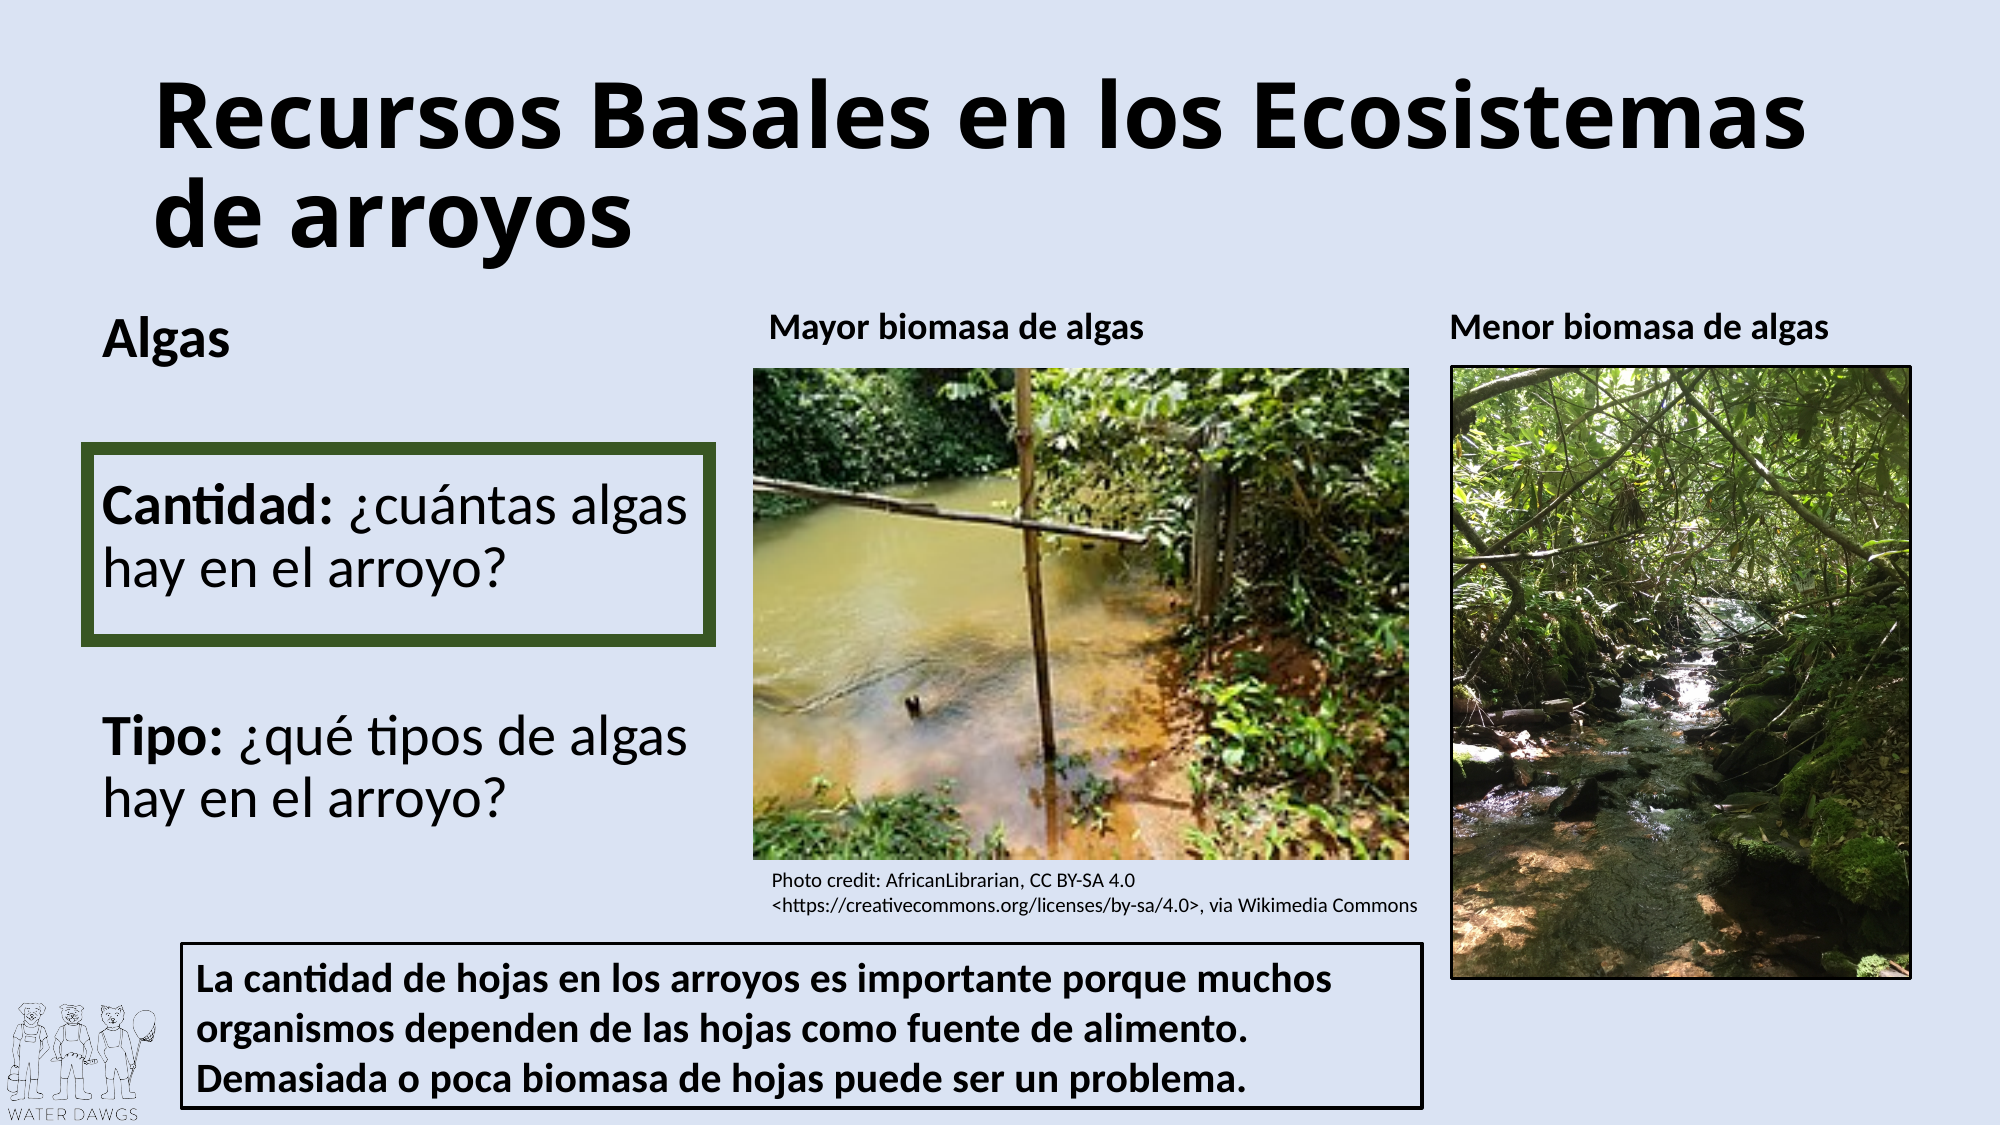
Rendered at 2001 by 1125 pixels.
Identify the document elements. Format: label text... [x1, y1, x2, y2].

picture [0, 967, 172, 1125]
text_box Photo credit: AfricanLibrarian, CC BY-SA 4.0 <https://creativecommons.org/licenses/by-sa/4.0>, via Wikimedia Commons [757, 859, 1433, 925]
text_box Menor biomasa de algas [1434, 294, 1845, 355]
picture [1452, 368, 1910, 978]
text_box Mayor biomasa de algas [753, 294, 1409, 355]
text_box [86, 448, 711, 641]
list Algas Cantidad: ¿cuántas algas hay en el arroyo? Tipo: ¿qué tipos de algas hay en el arroyo? [87, 299, 767, 1014]
text_box La cantidad de hojas en los arroyos es importante porque muchos organismos dependen de las hojas como fuente de alimento. Demasiada o poca biomasa de hojas puede ser un problema. [181, 943, 1423, 1108]
picture [753, 368, 1409, 860]
title Recursos Basales en los Ecosistemas de arroyos [137, 59, 1863, 278]
